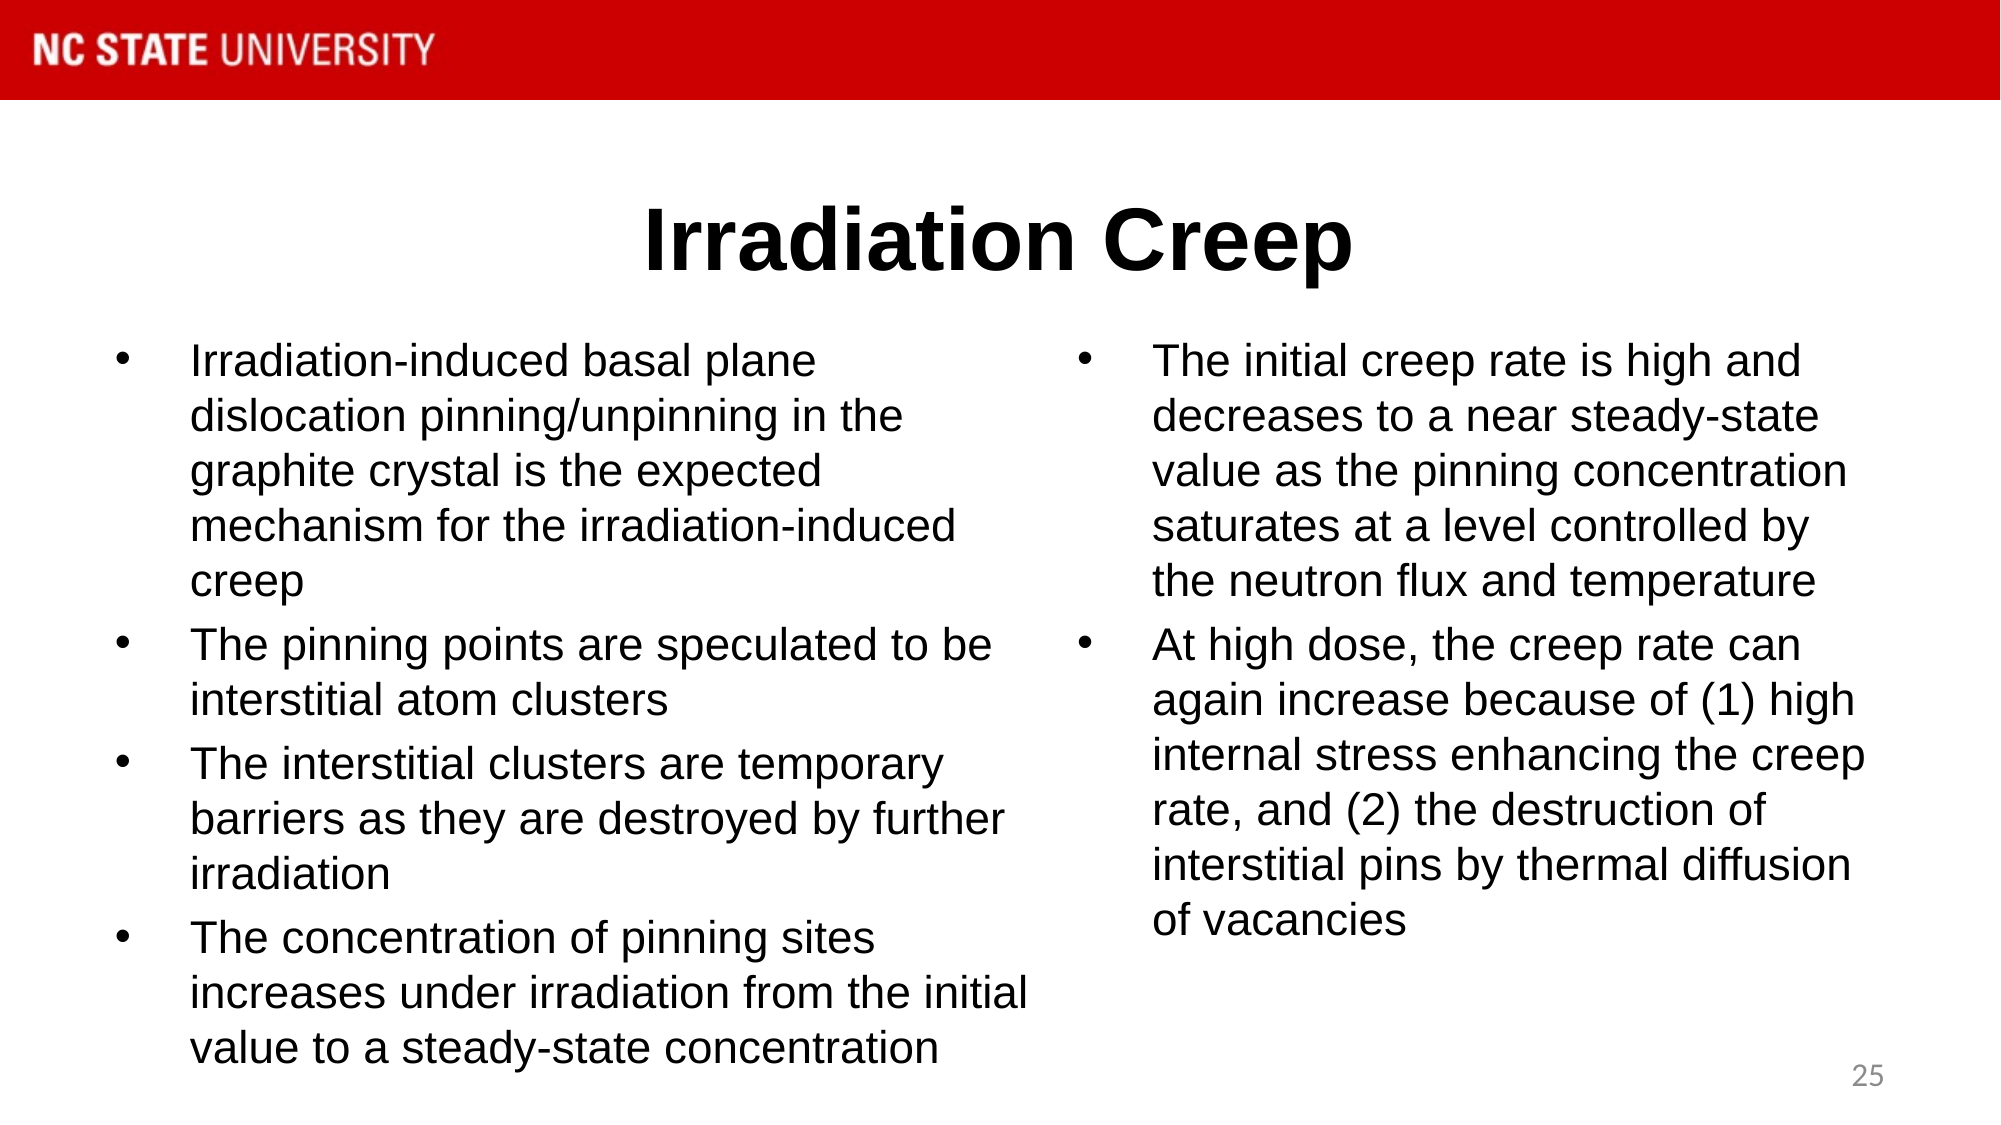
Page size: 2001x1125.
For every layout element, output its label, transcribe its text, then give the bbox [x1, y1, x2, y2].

list The initial creep rate is high and decreases to a near steady-state value as the pinning concentration saturates at a level controlled by the neutron flux and temperature At high dose, the creep rate can again increase because of (1) high internal stress enhancing the creep rate, and (2) the destruction of interstitial pins by thermal diffusion of vacancies [1062, 322, 1900, 1005]
list Irradiation-induced basal plane dislocation pinning/unpinning in the graphite crystal is the expected mechanism for the irradiation-induced creep The pinning points are speculated to be interstitial atom clusters The interstitial clusters are temporary barriers as they are destroyed by further irradiation The concentration of pinning sites increases under irradiation from the initial value to a steady-state concentration [99, 322, 1062, 1005]
title Irradiation Creep [99, 147, 1900, 322]
slide_number 25 [1433, 1042, 1900, 1103]
picture [0, 0, 2001, 100]
